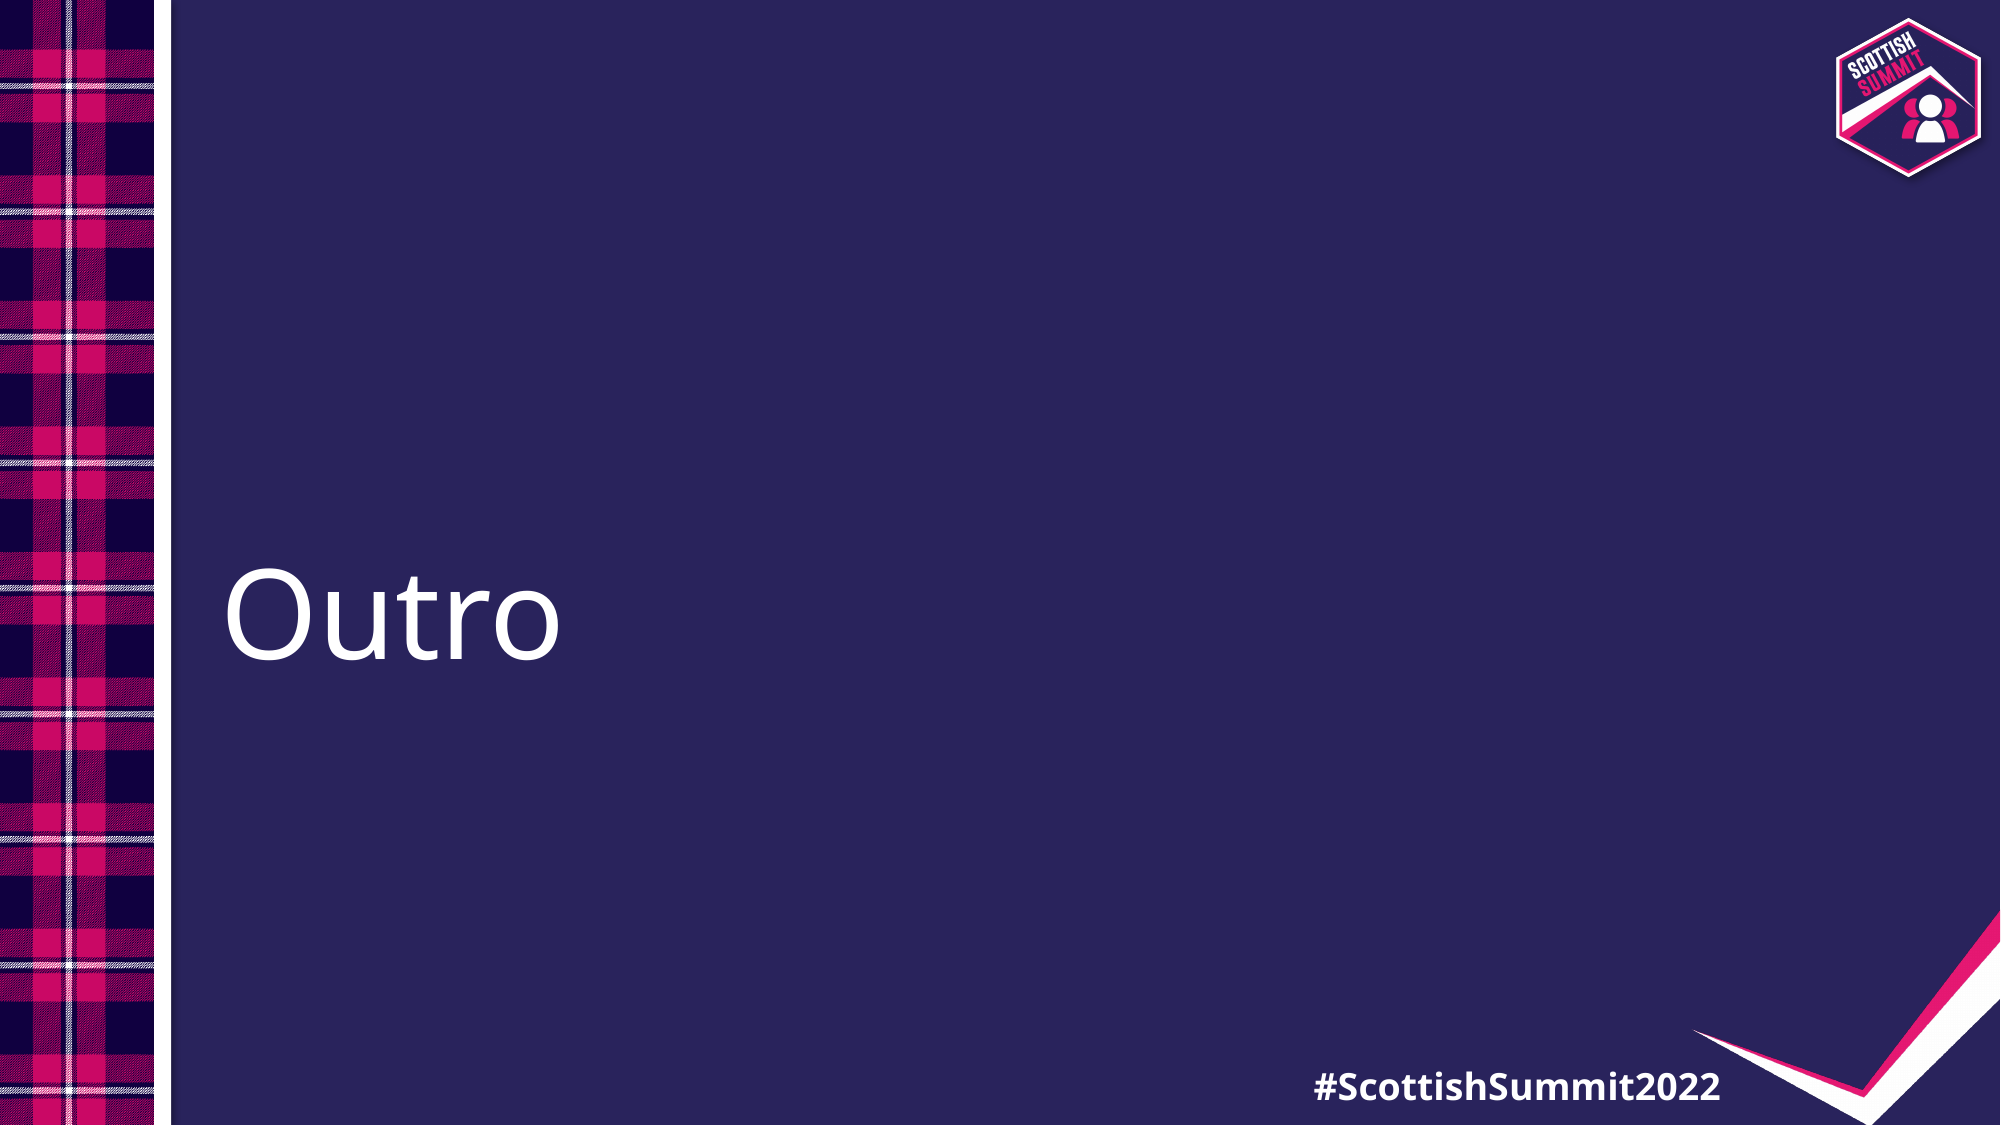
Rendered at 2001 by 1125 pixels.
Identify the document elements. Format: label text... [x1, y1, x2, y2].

picture [1827, 16, 1990, 179]
title Outro [205, 226, 1931, 695]
picture [0, 0, 154, 1125]
picture [1665, 843, 2001, 1125]
picture [1705, 1078, 1713, 1088]
